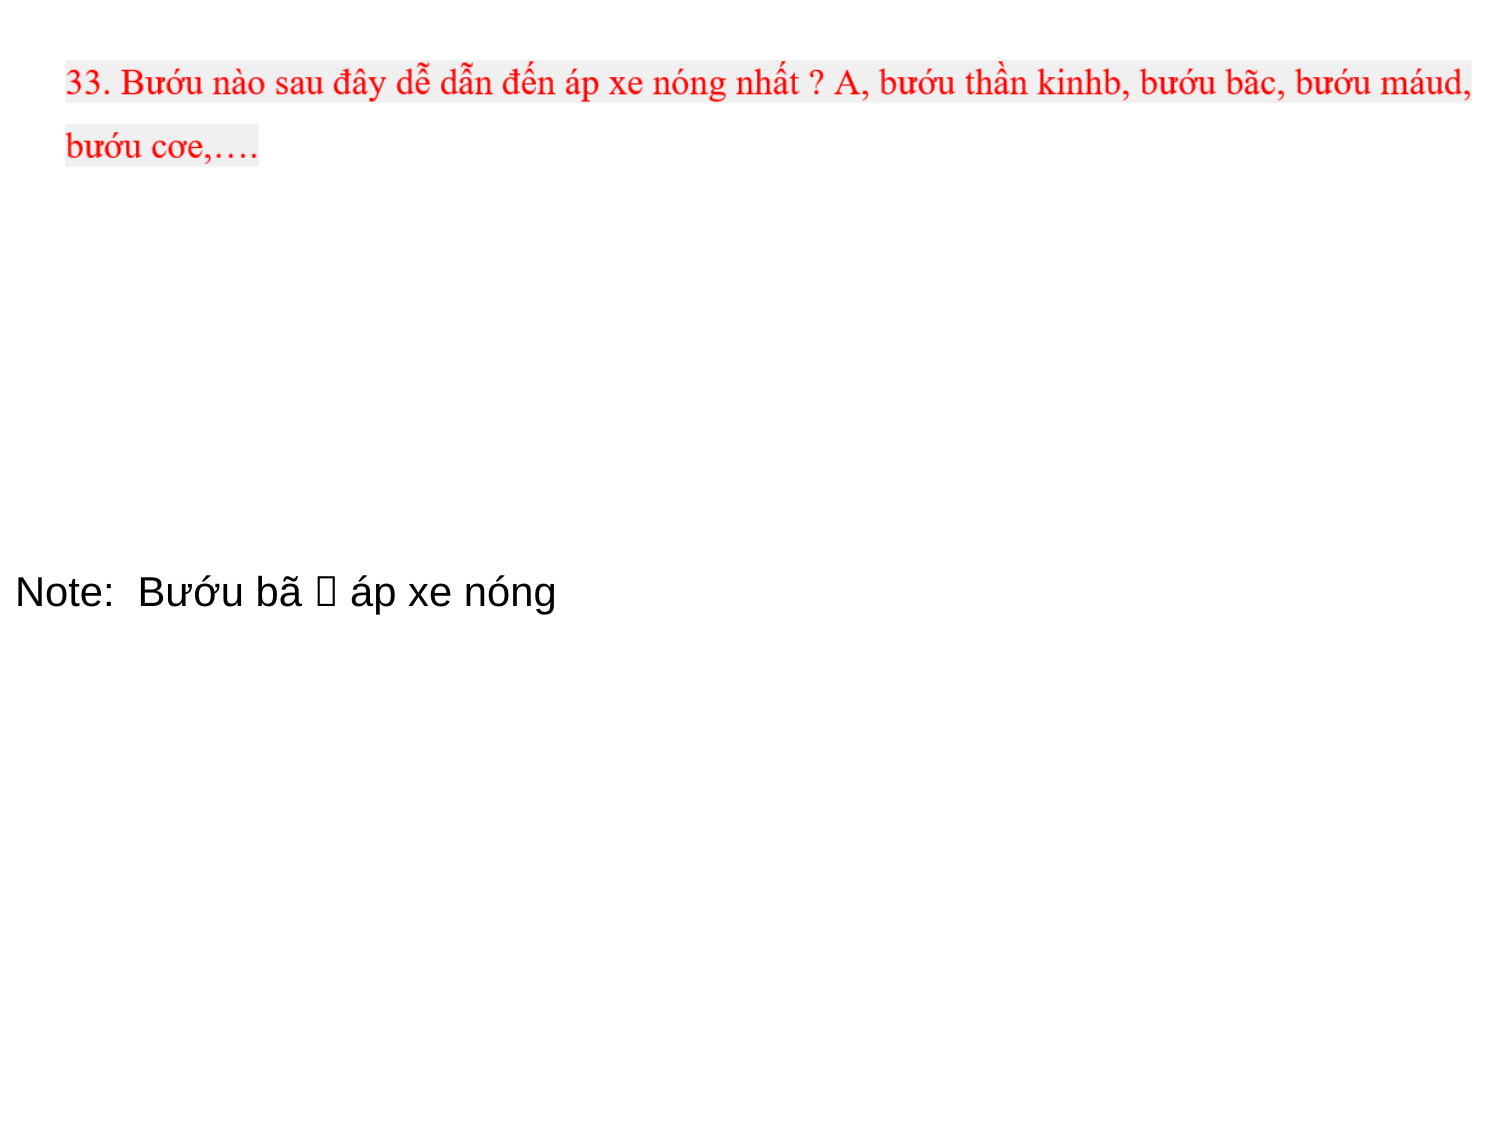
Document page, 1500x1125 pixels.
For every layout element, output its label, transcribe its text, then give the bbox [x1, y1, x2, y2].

picture [0, 0, 1500, 191]
subtitle Note: Bướu bã  áp xe nóng [0, 562, 1500, 1094]
